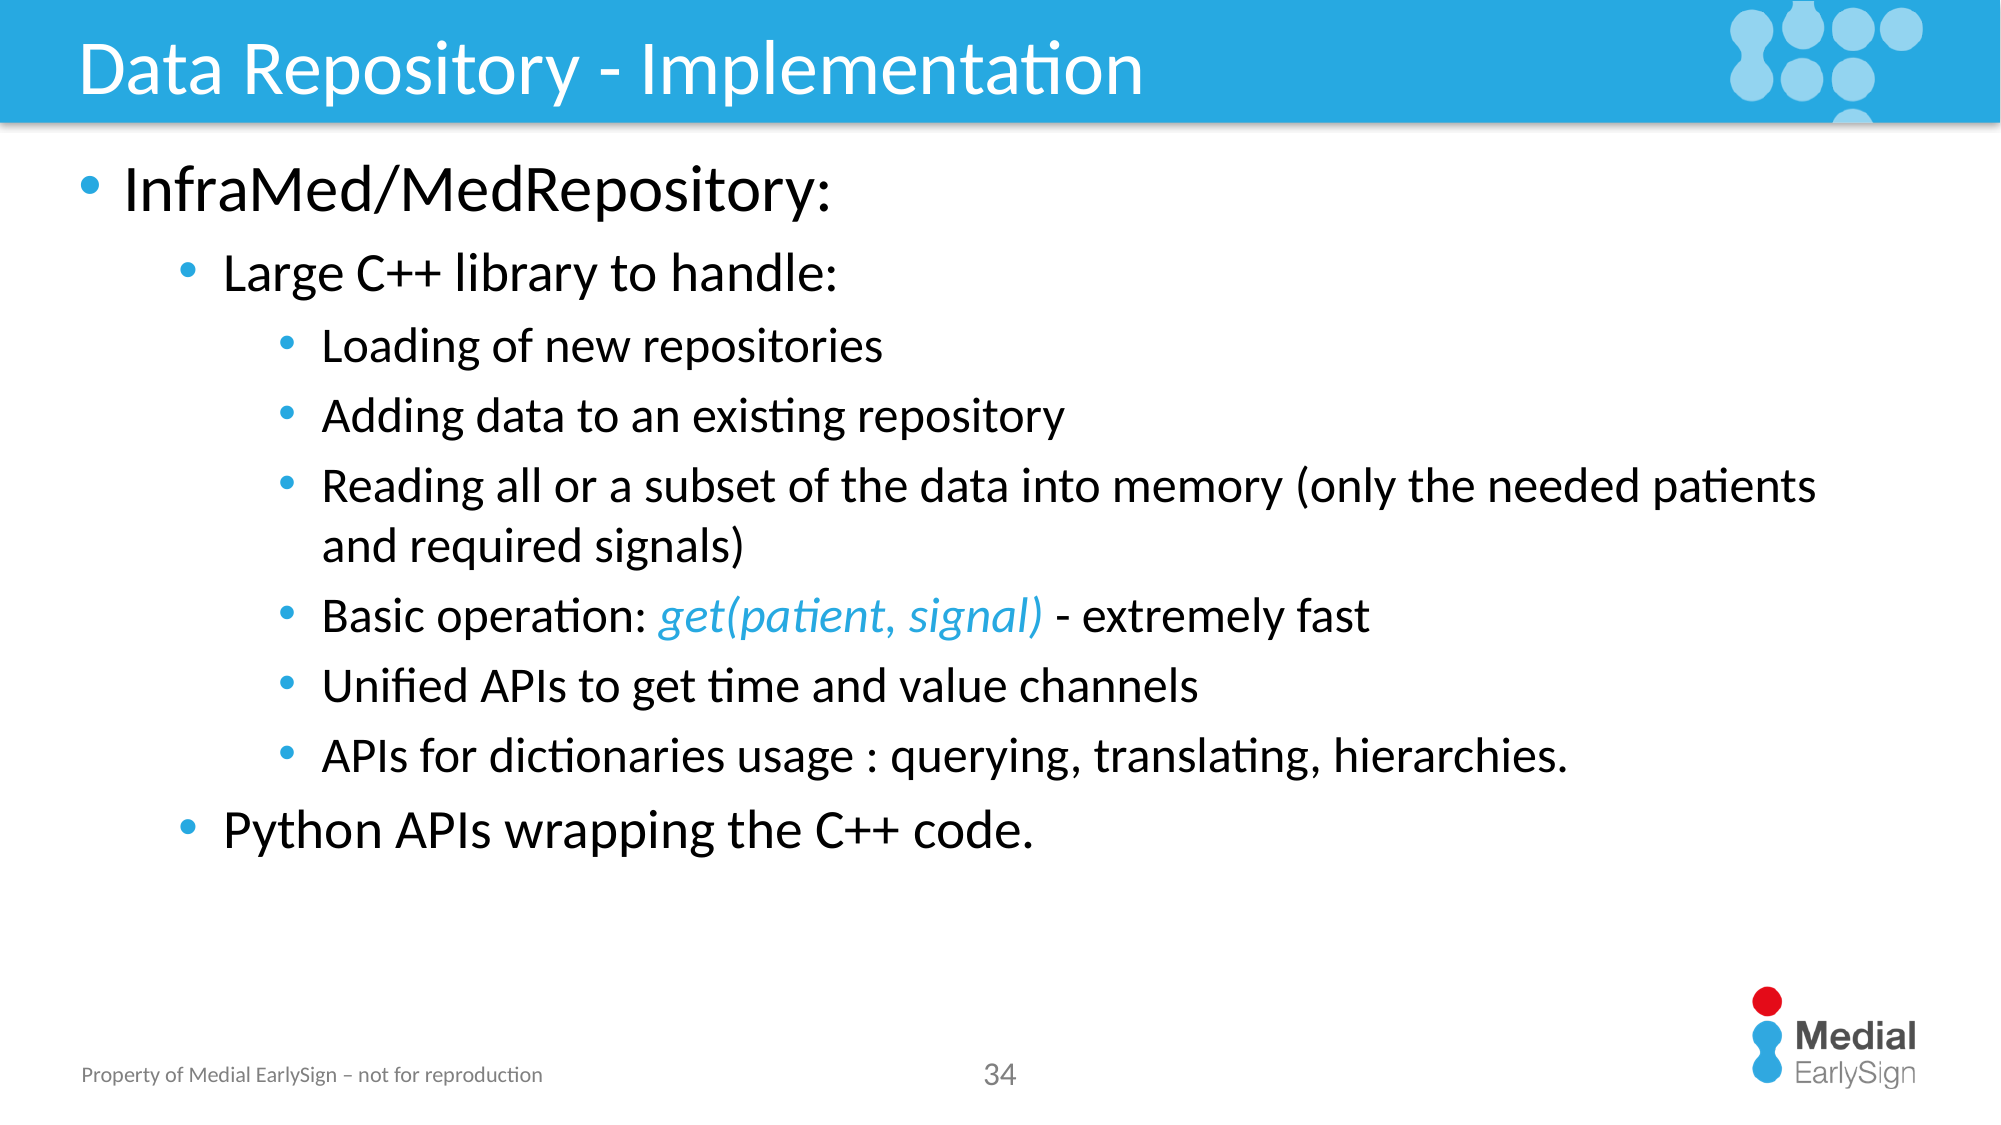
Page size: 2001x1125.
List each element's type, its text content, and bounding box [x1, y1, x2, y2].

list InfraMed/MedRepository: Large C++ library to handle: Loading of new repositories Adding data to an existing repository Reading all or a subset of the data into memory (only the needed patients and required signals) Basic operation: get(patient, signal) - extremely fast Unified APIs to get time and value channels APIs for dictionaries usage : querying, translating, hierarchies. Python APIs wrapping the C++ code. [63, 137, 1835, 1089]
title Data Repository - Implementation [63, 8, 1729, 119]
picture [1730, 1, 1923, 123]
picture [1835, 986, 1915, 1089]
